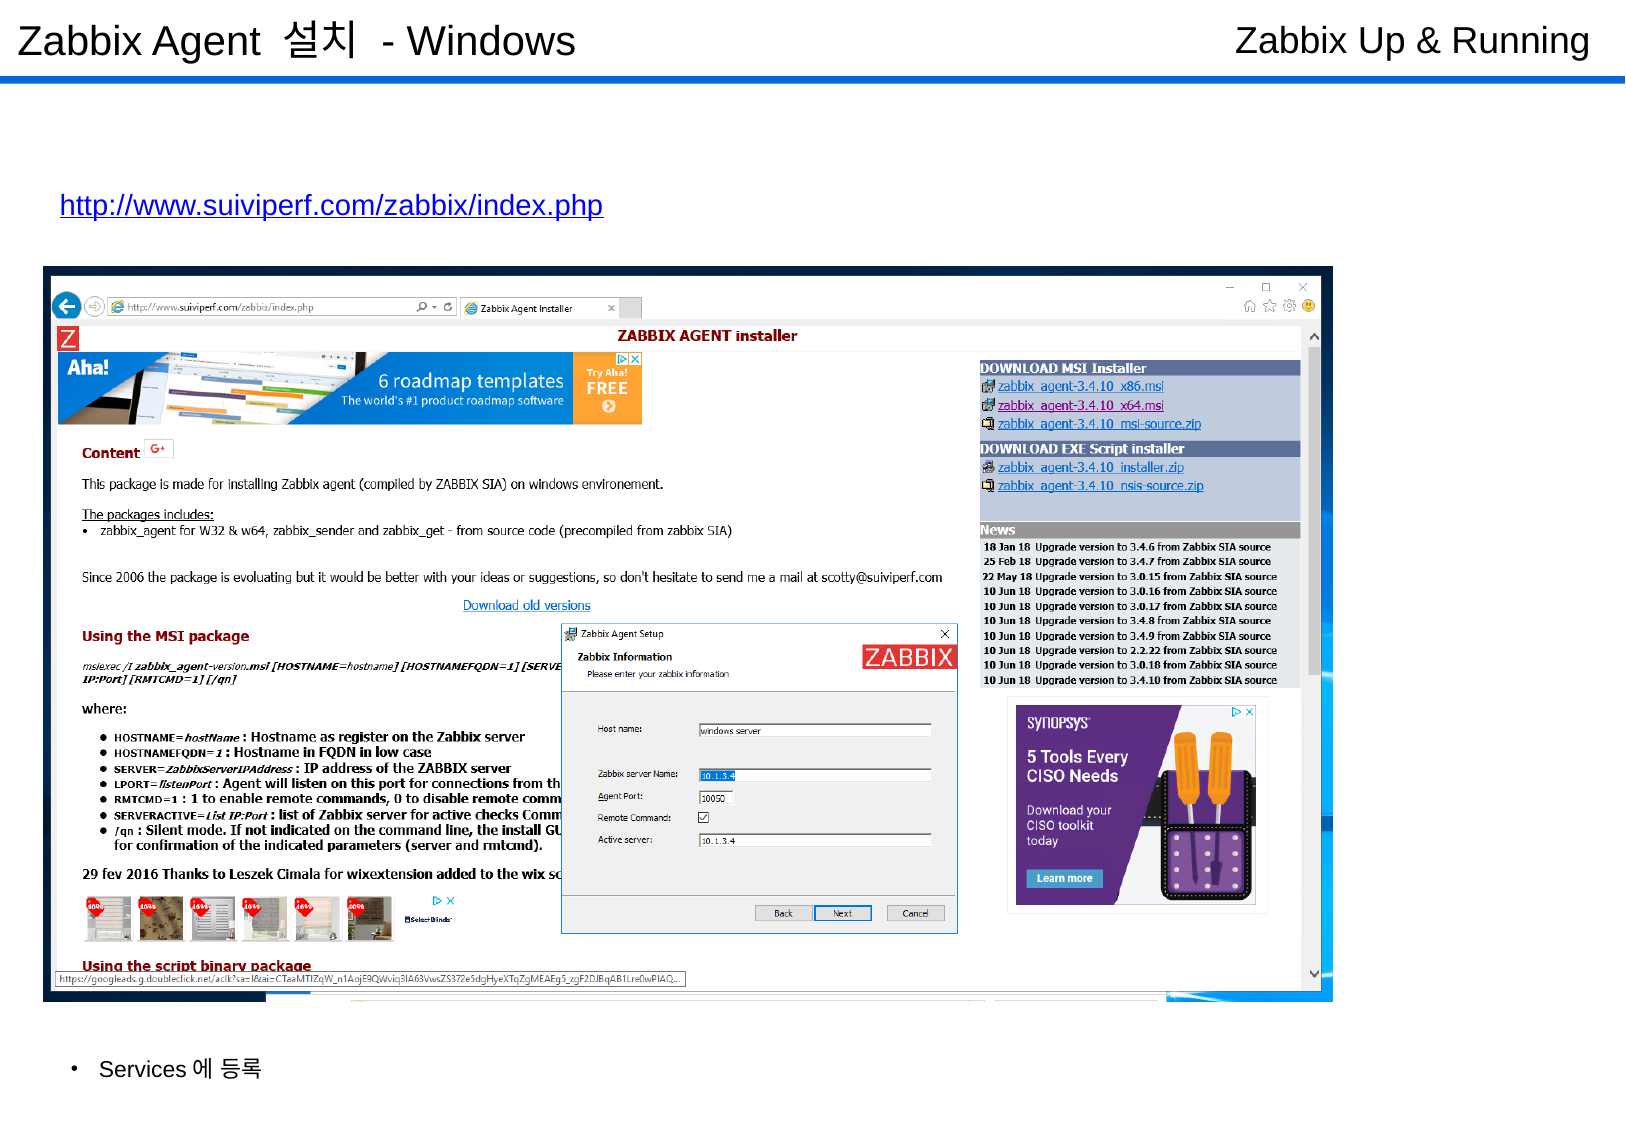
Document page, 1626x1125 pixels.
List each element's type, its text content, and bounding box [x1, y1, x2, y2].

text_box Services에 등록 [55, 1017, 378, 1079]
text_box http://www.suiviperf.com/zabbix/index.php [44, 178, 620, 229]
text_box Zabbix Up & Running [886, 0, 1606, 79]
picture [43, 265, 1333, 1002]
text_box Zabbix Agent 설치 - Windows [2, 0, 886, 79]
